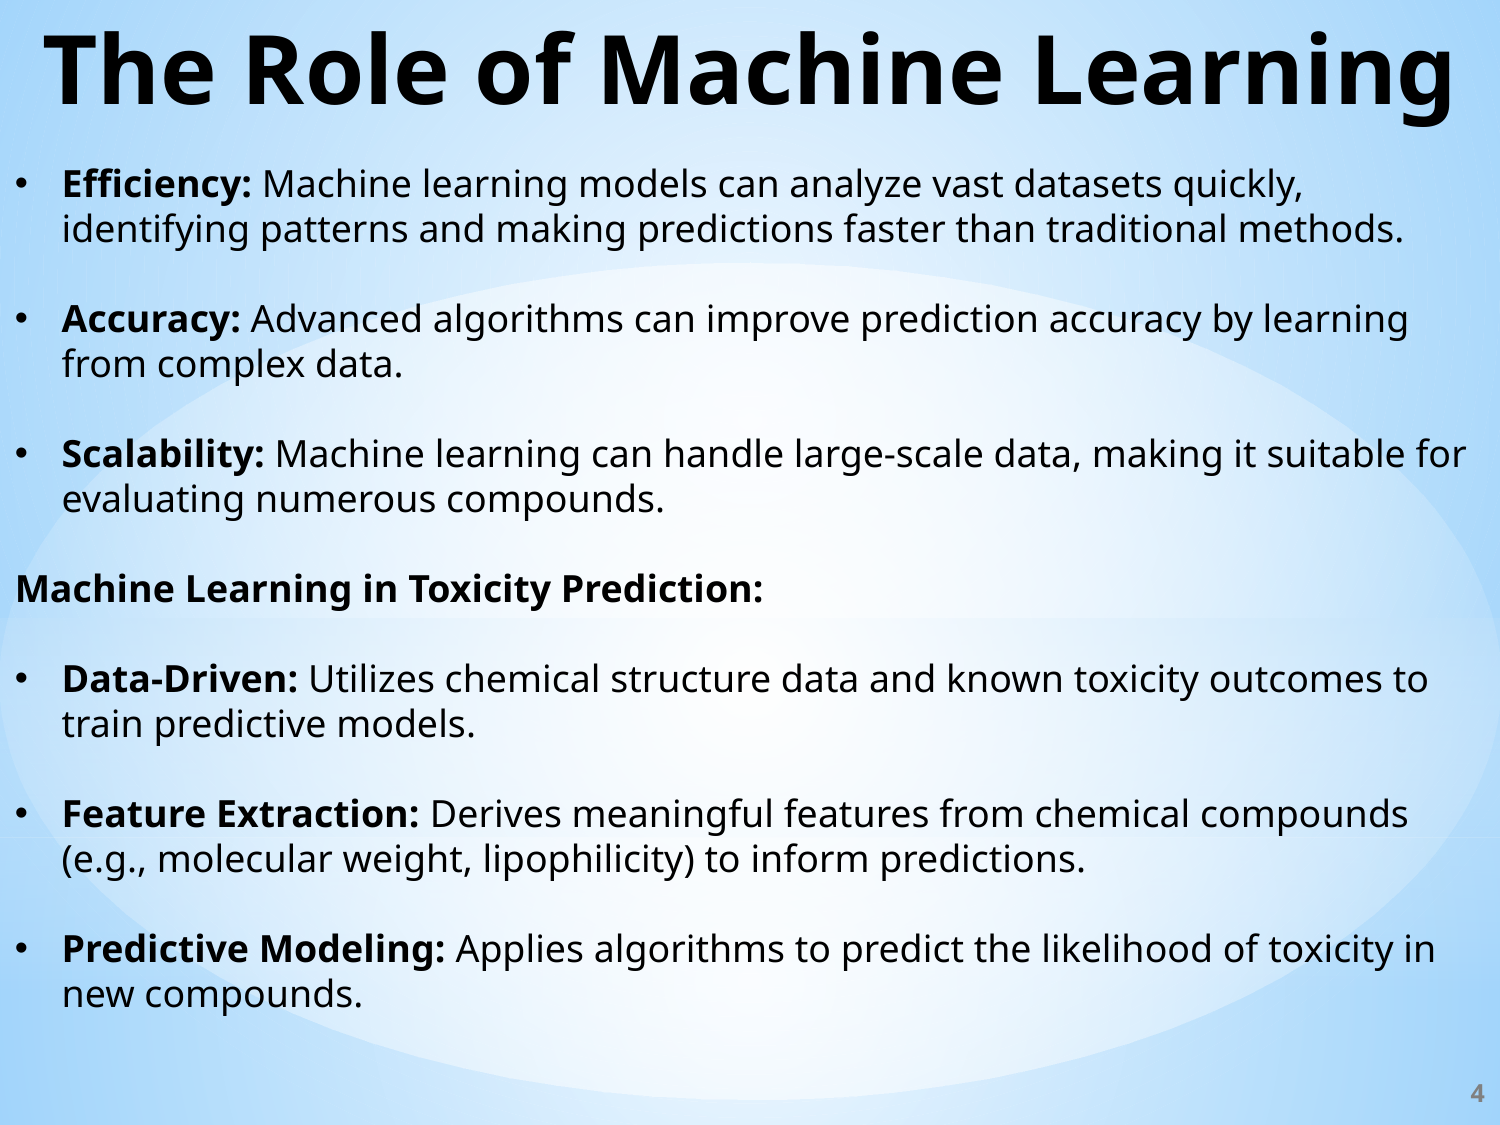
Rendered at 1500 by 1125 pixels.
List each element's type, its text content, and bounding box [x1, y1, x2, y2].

title The Role of Machine Learning [0, 1, 1500, 153]
text_box 4 [1199, 1065, 1500, 1125]
text_box Efficiency: Machine learning models can analyze vast datasets quickly, identifying patterns and making predictions faster than traditional methods. Accuracy: Advanced algorithms can improve prediction accuracy by learning from complex data. Scalability: Machine learning can handle large-scale data, making it suitable for evaluating numerous compounds. Machine Learning in Toxicity Prediction: Data-Driven: Utilizes chemical structure data and known toxicity outcomes to train predictive models. Feature Extraction: Derives meaningful features from chemical compounds (e.g., molecular weight, lipophilicity) to inform predictions. Predictive Modeling: Applies algorithms to predict the likelihood of toxicity in new compounds. [0, 153, 1500, 1023]
